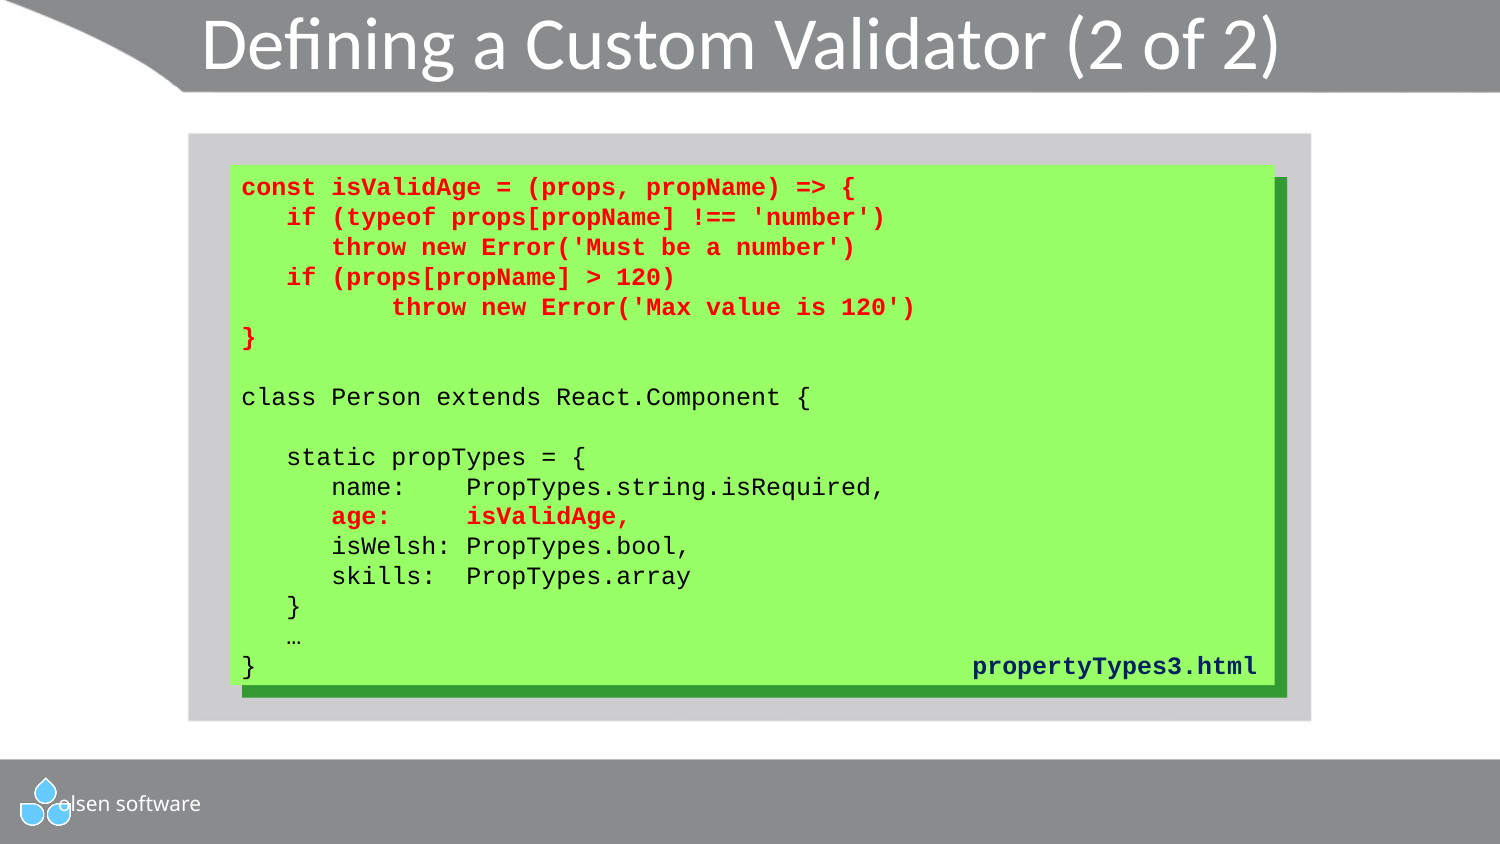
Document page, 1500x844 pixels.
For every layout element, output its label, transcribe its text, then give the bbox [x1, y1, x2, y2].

title Defining a Custom Validator (2 of 2) [186, 0, 1425, 79]
picture [0, 0, 1500, 844]
text_box const isValidAge = (props, propName) => { if (typeof props[propName] !== 'number') throw new Error('Must be a number') if (props[propName] > 120) throw new Error('Max value is 120') } class Person extends React.Component { static propTypes = { name: PropTypes.string.isRequired, age: isValidAge, isWelsh: PropTypes.bool, skills: PropTypes.array } … } [230, 164, 1275, 686]
text_box propertyTypes3.html [957, 642, 1272, 688]
